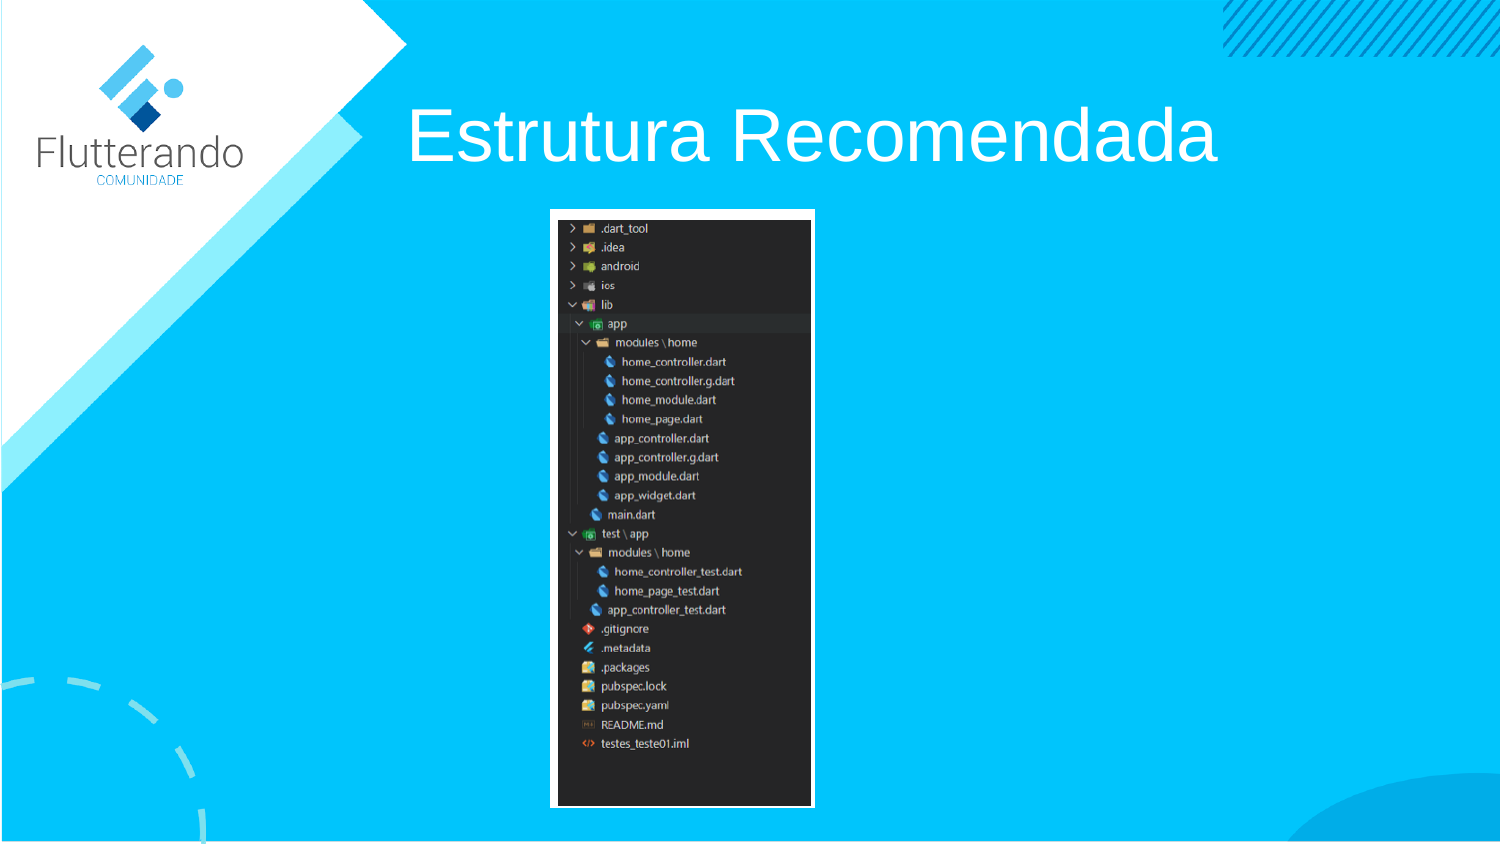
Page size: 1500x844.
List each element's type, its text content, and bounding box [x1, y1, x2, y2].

picture [0, 0, 1500, 844]
title Estrutura Recomendada [390, 71, 1449, 189]
picture [130, 701, 156, 723]
picture [551, 210, 814, 807]
picture [68, 678, 100, 690]
picture [176, 747, 194, 777]
